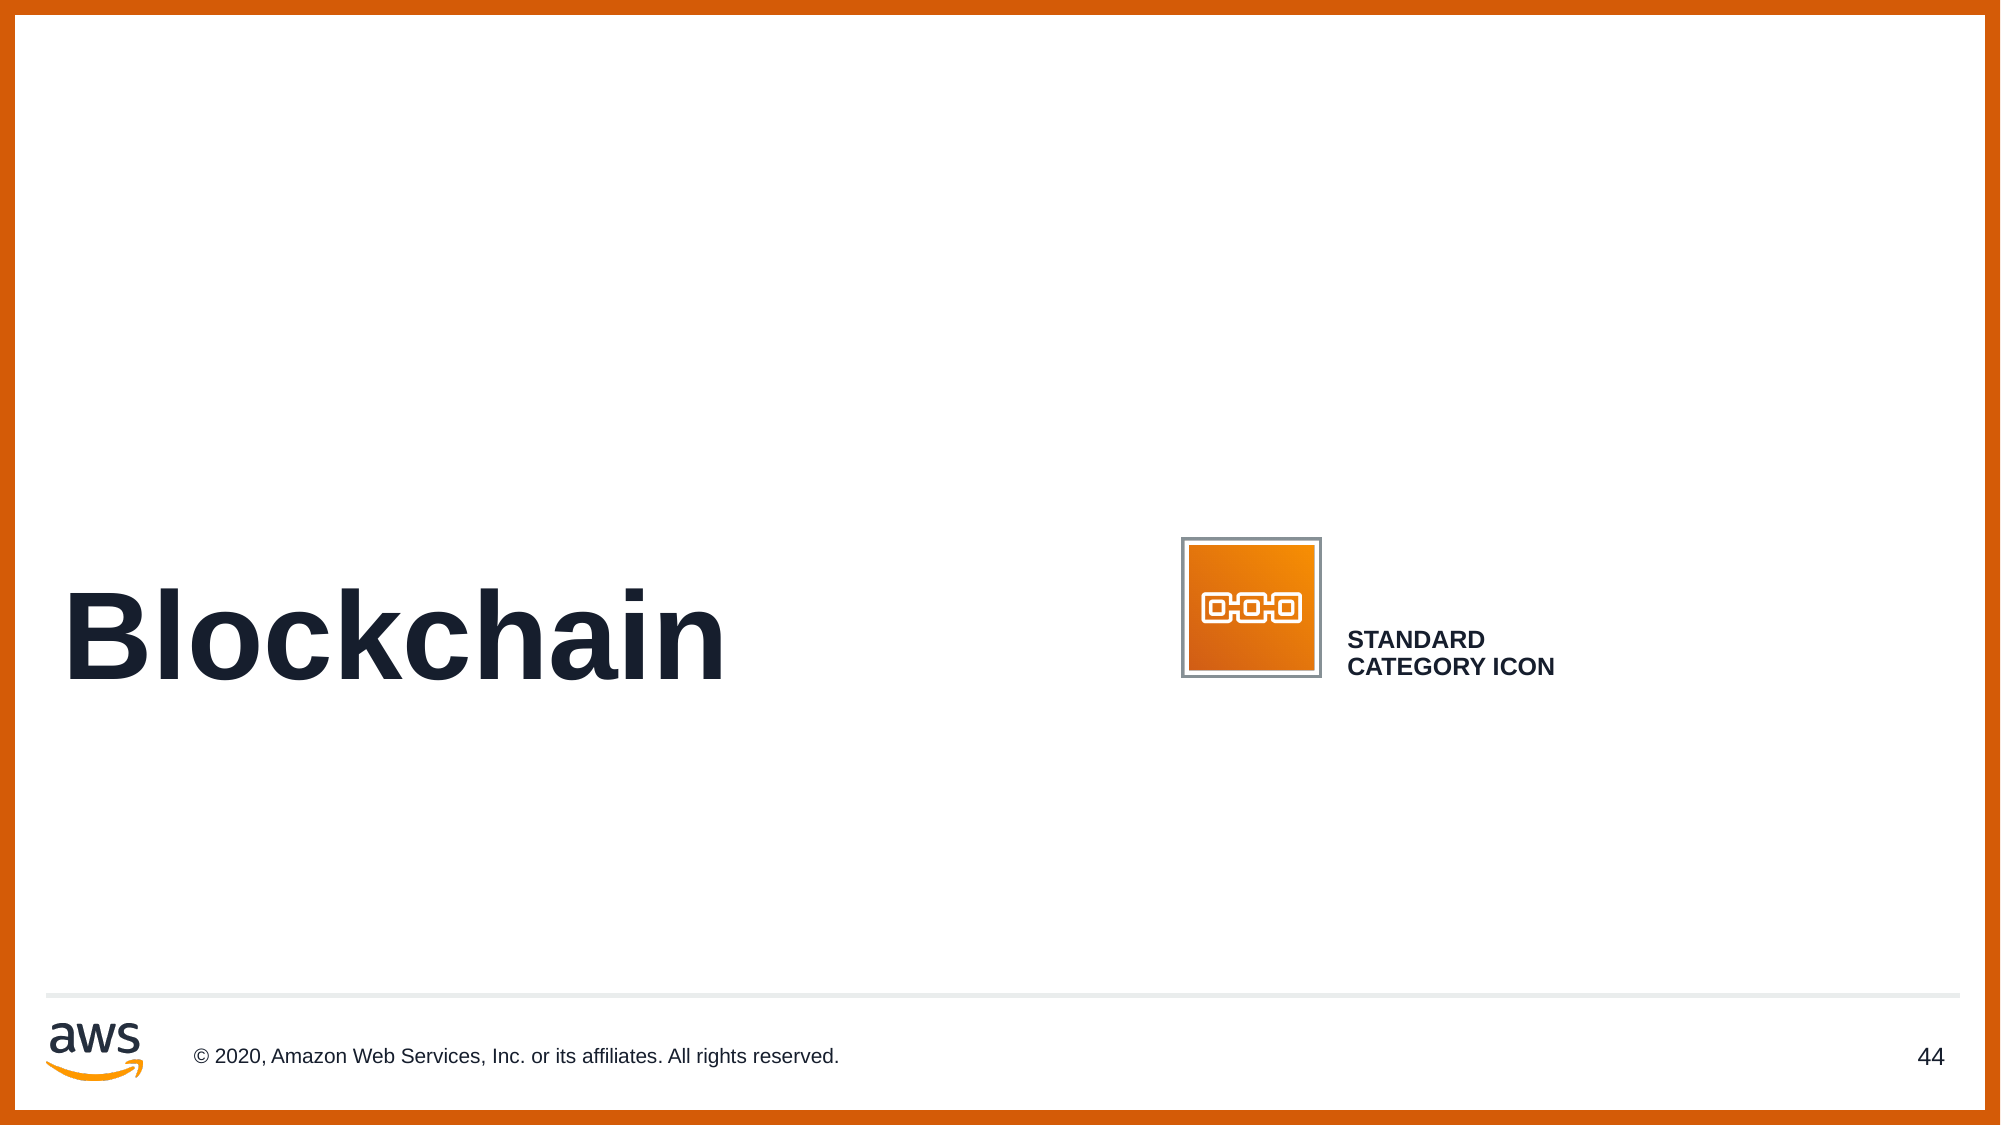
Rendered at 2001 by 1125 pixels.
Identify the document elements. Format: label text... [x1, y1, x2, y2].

picture [46, 1023, 143, 1081]
picture [1181, 537, 1322, 678]
footer © 2020, Amazon Web Services, Inc. or its affiliates. All rights reserved. [178, 1025, 911, 1086]
title Blockchain [47, 344, 1393, 714]
slide_number 44 [1493, 1025, 1961, 1086]
text_box STANDARD CATEGORY ICON [1332, 541, 1780, 689]
